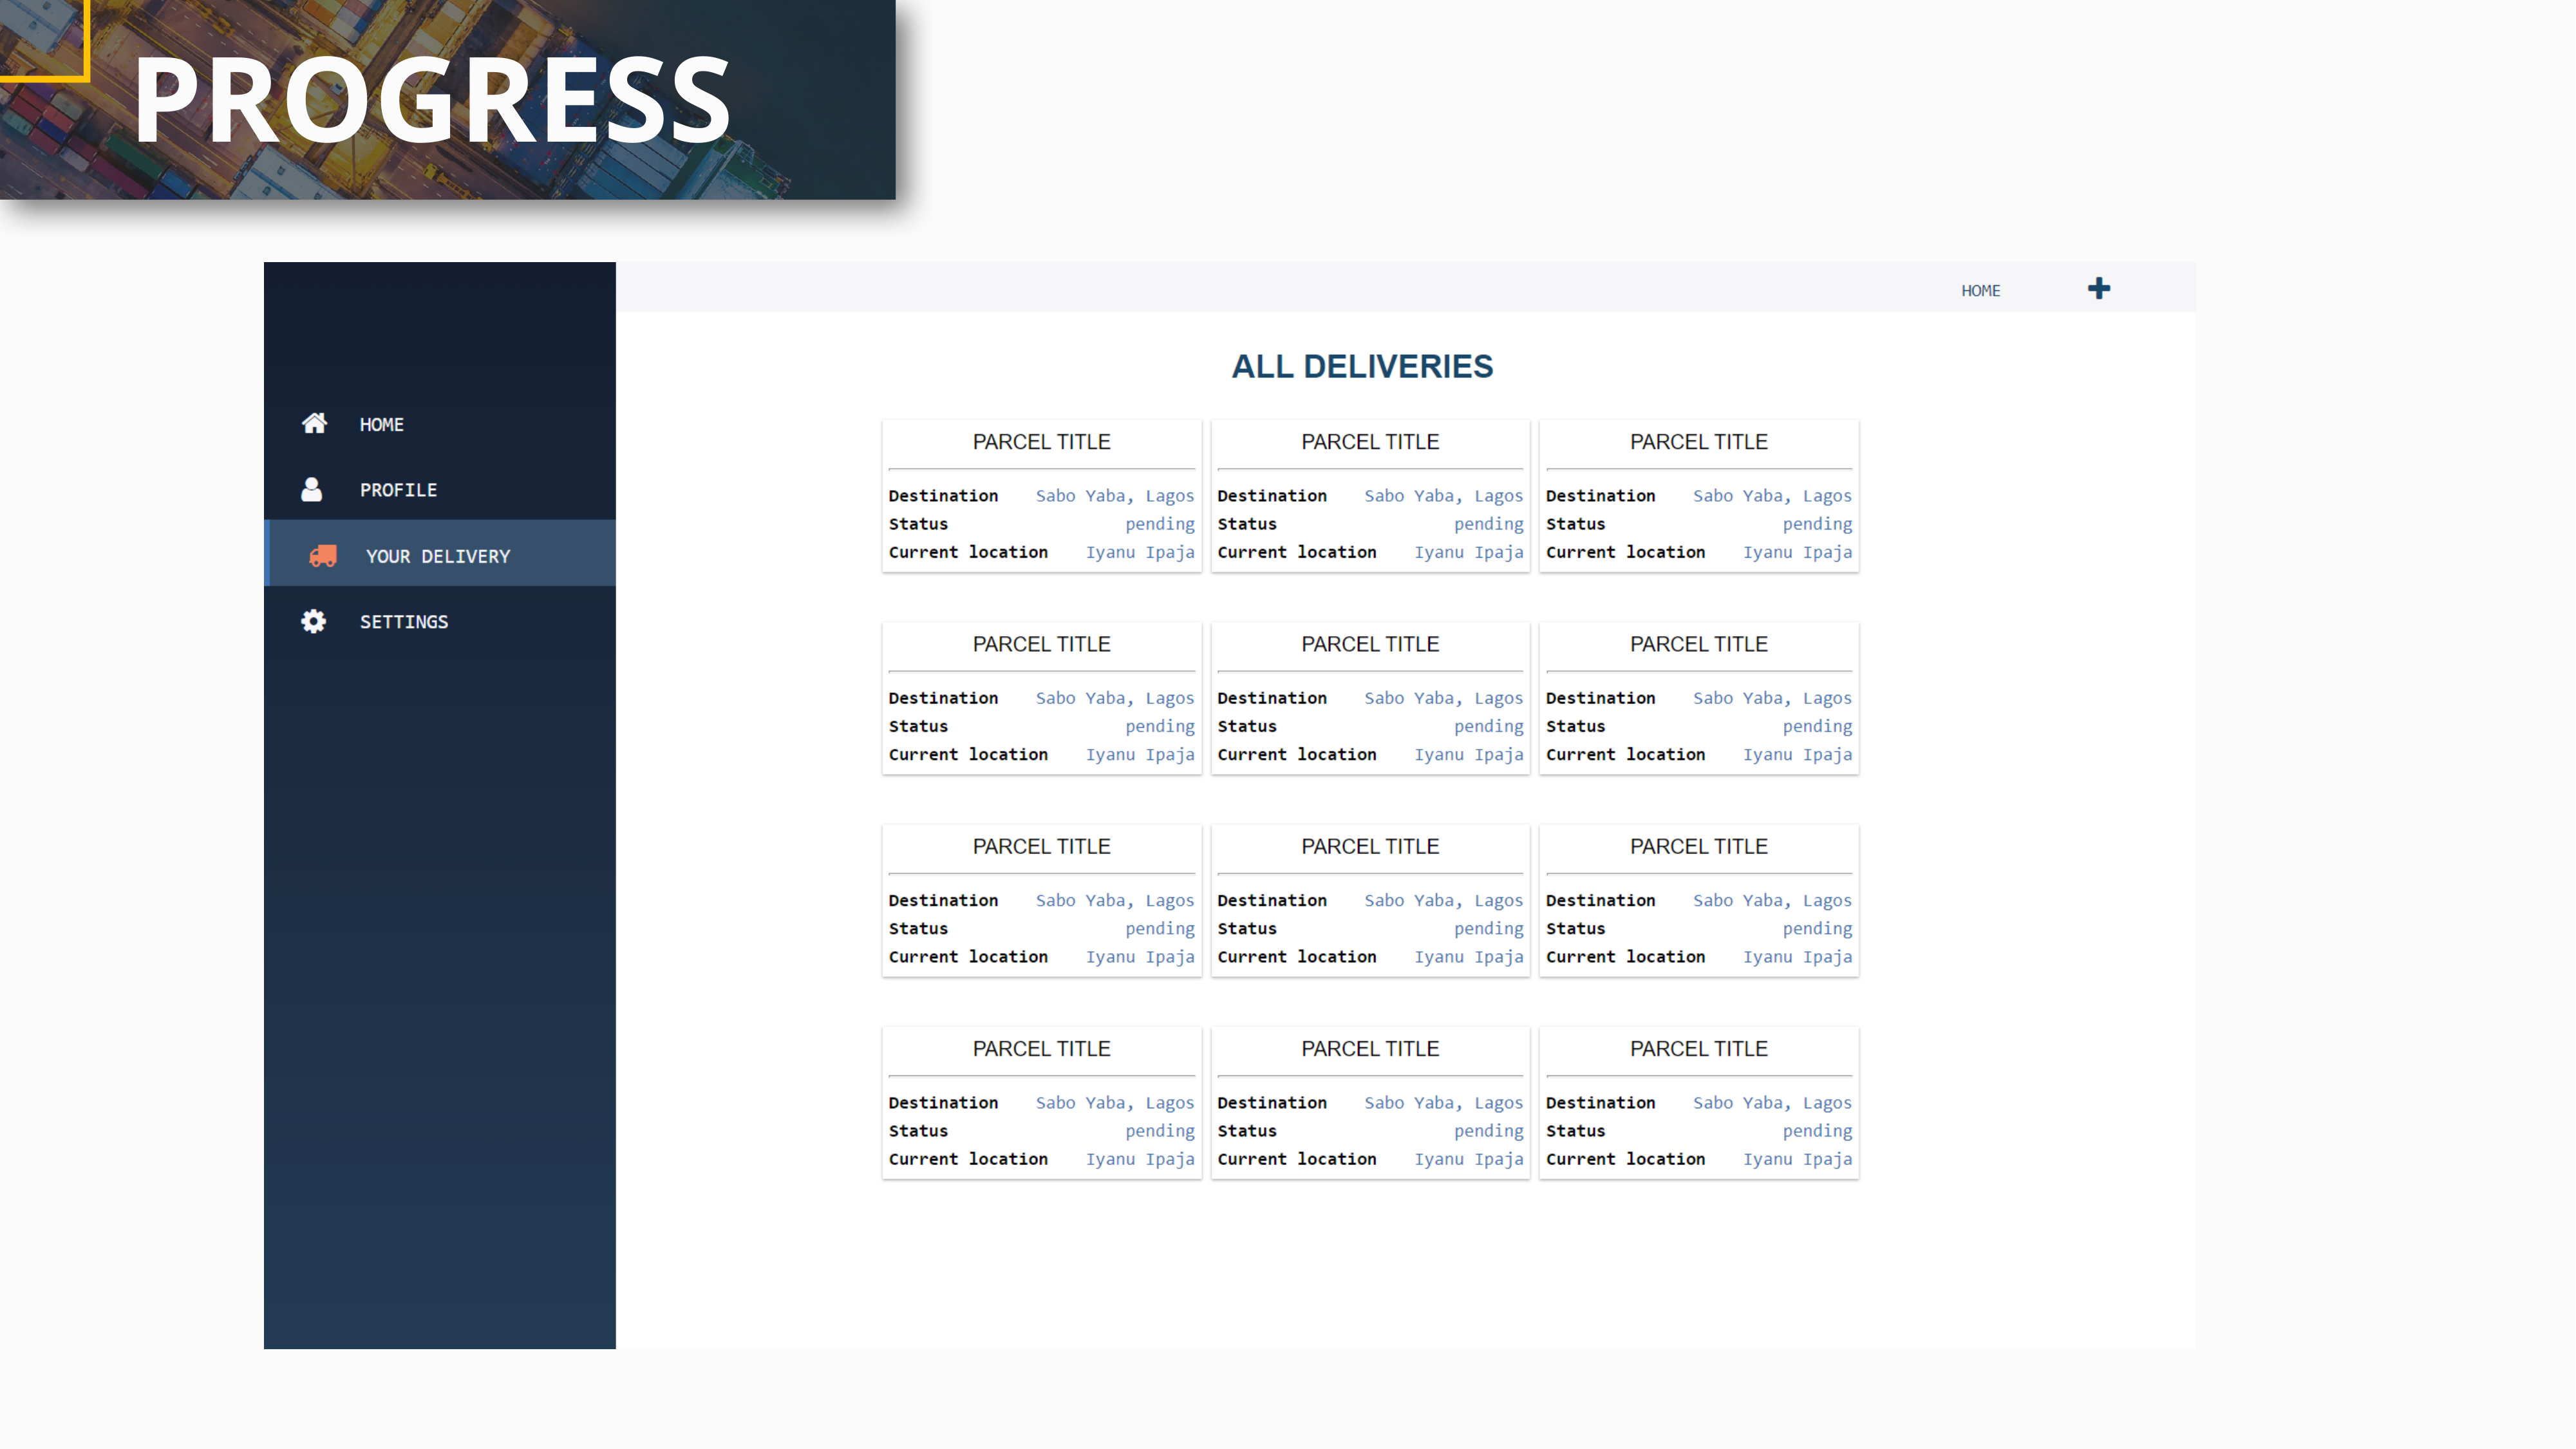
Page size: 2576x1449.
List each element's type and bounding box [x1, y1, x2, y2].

picture [0, 0, 896, 200]
picture [264, 262, 2196, 1349]
